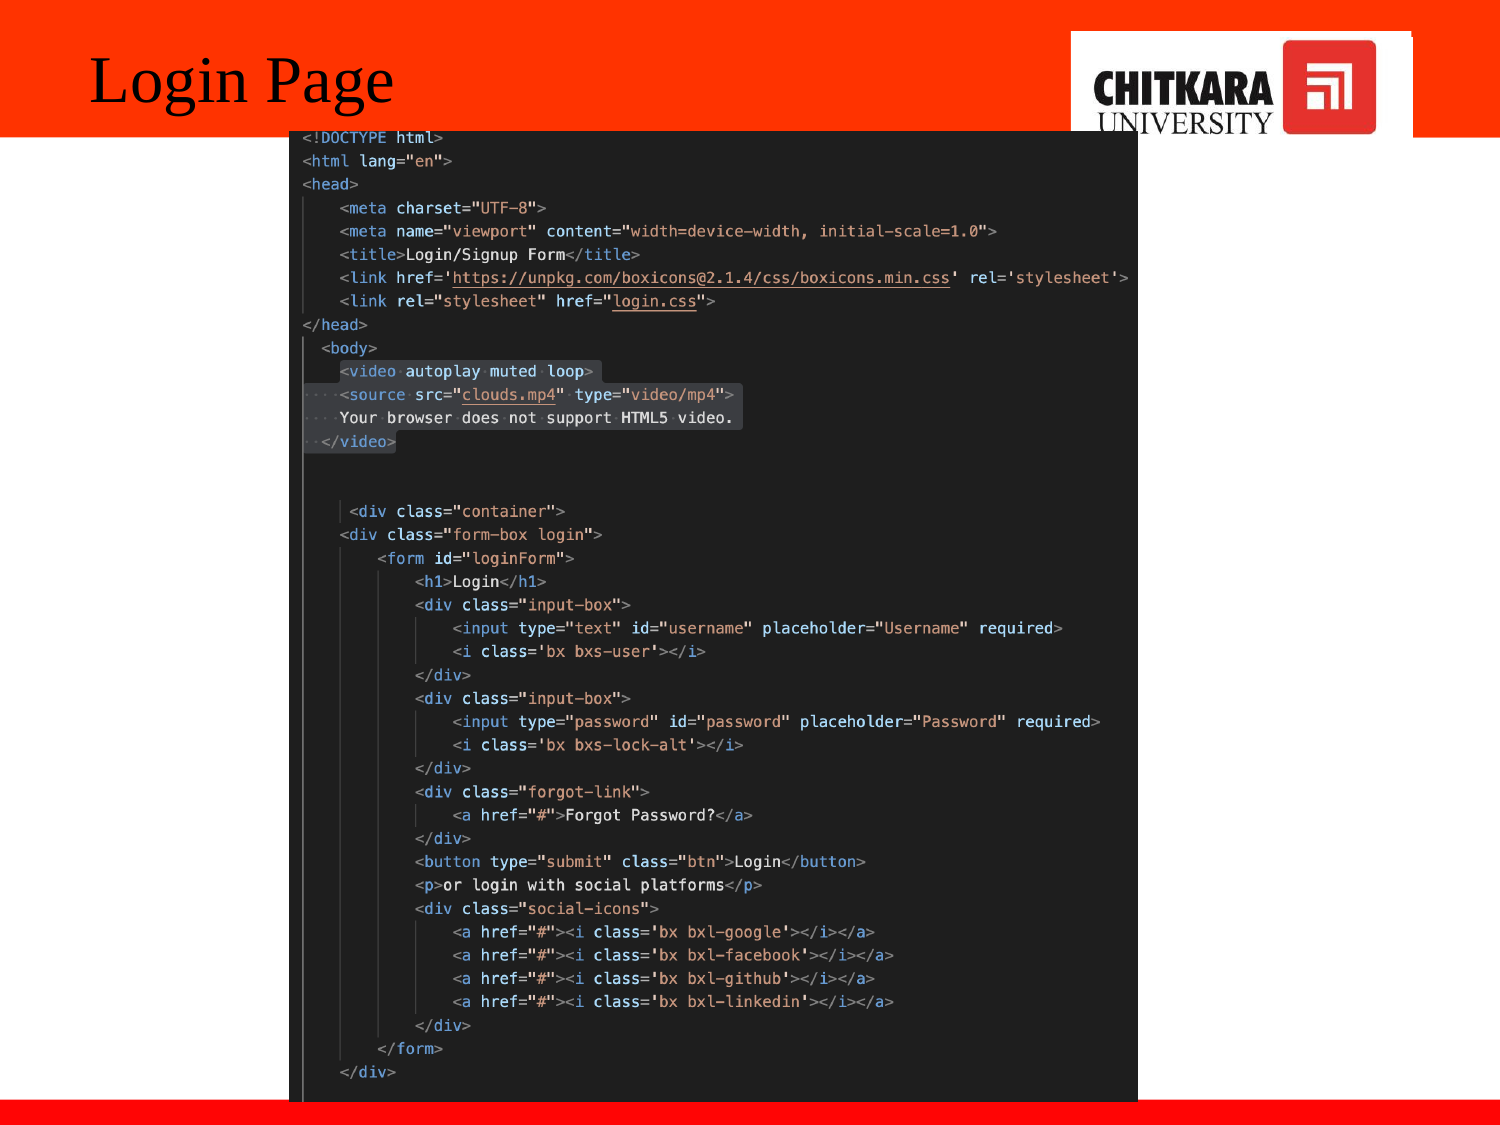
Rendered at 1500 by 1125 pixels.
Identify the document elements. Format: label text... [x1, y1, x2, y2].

title Login Page [89, 35, 745, 131]
picture [0, 37, 1500, 1125]
